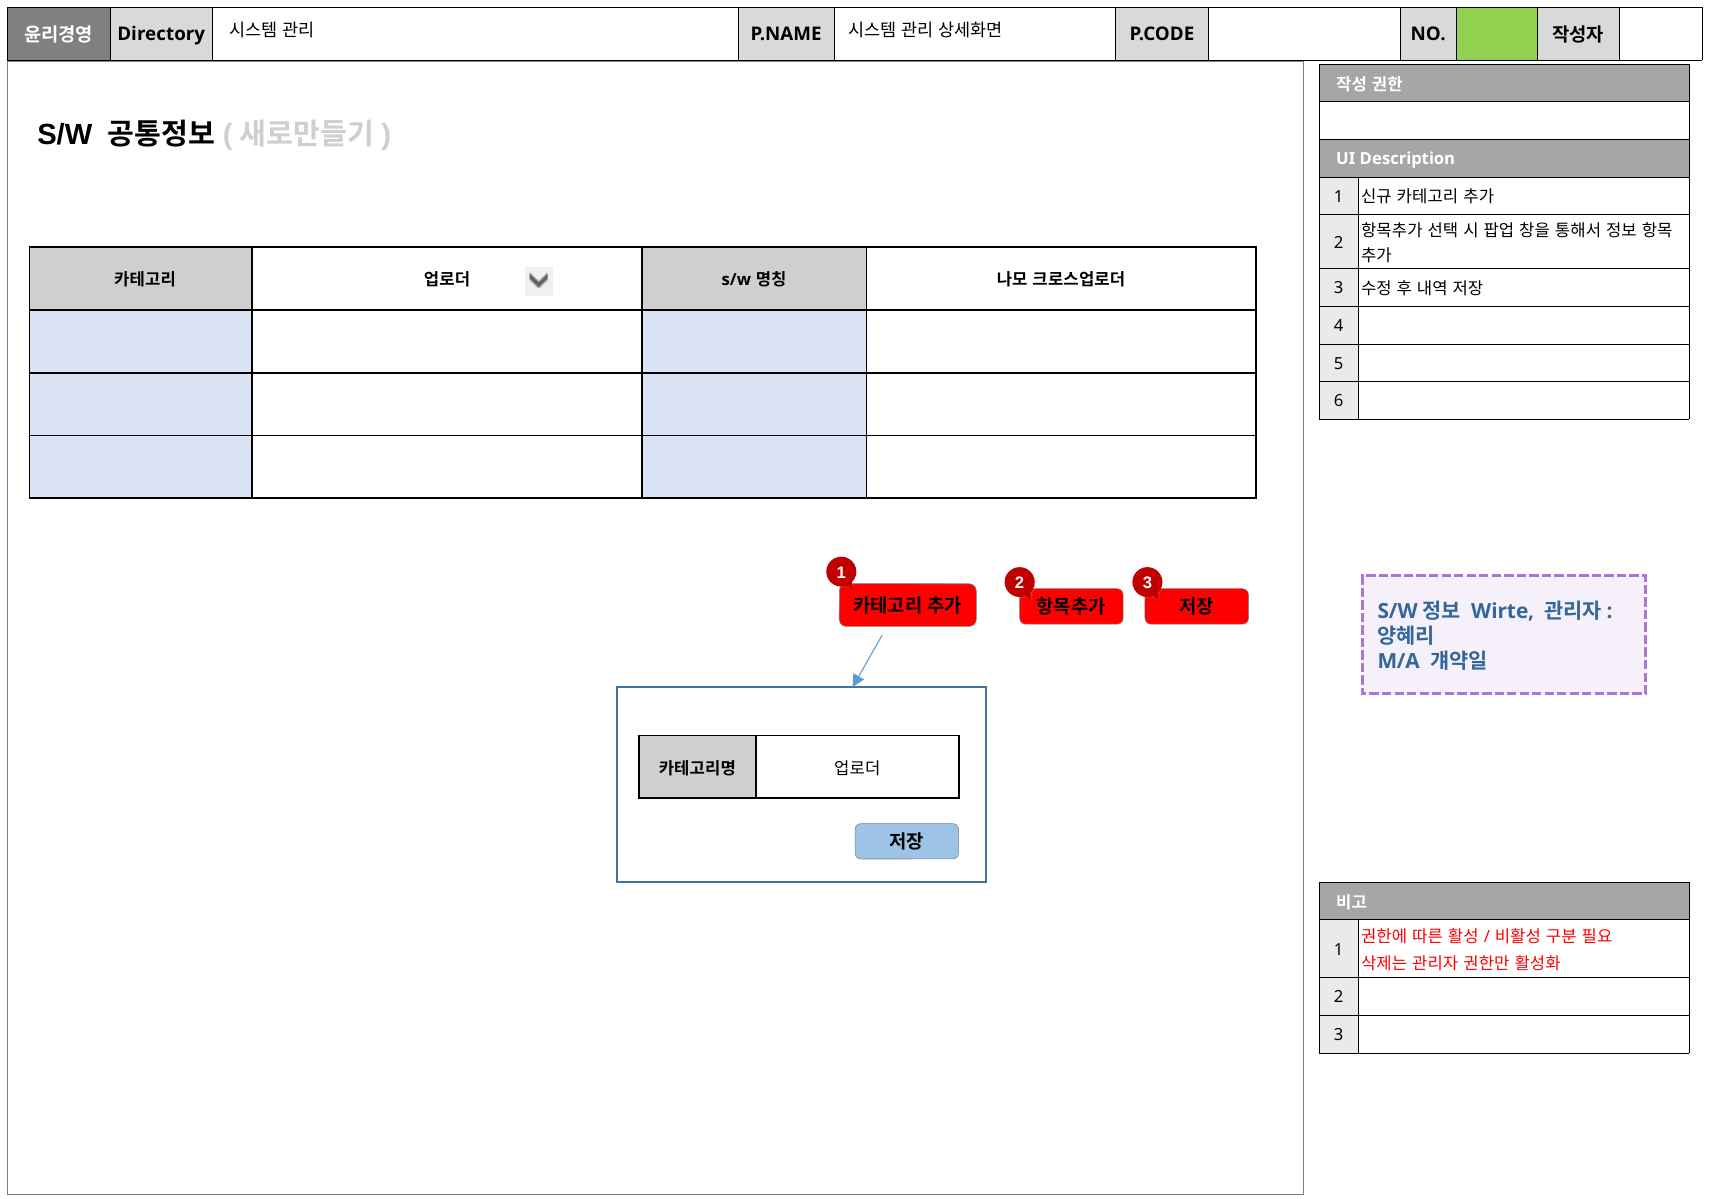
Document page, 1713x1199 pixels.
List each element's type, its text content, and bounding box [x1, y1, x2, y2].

table_cell 1 [1320, 178, 1358, 214]
table_cell [30, 436, 251, 497]
text_box 저장 [1143, 587, 1250, 626]
table_header 업로더 [253, 248, 641, 309]
table_cell UI Description [1320, 140, 1689, 177]
table_header 나모 크로스업로더 [867, 248, 1255, 309]
table_cell 6 [1320, 382, 1358, 419]
table_header 작성 권한 [1320, 65, 1689, 101]
table_cell 신규 카테고리 추가 [1359, 178, 1689, 214]
list 시스템 관리 상세화면 [833, 7, 1115, 54]
list 시스템 관리 [214, 7, 738, 54]
table_cell 2 [1320, 215, 1358, 268]
table_cell 수정 후 내역 저장 [1359, 269, 1689, 306]
table_cell [1359, 978, 1689, 1015]
table_cell [643, 374, 866, 435]
text_box 카테고리 추가 [838, 582, 978, 628]
picture [525, 267, 553, 296]
table_cell 2 [1320, 978, 1358, 1015]
table_cell [30, 374, 251, 435]
table_header 카테고리명 [640, 736, 755, 797]
text_box 3 [1131, 566, 1164, 602]
table_header [30, 311, 251, 372]
table_cell 3 [1320, 269, 1358, 306]
table_cell [1359, 345, 1689, 381]
table_cell [253, 436, 641, 497]
text_box S/W 공통정보(새로만들기) [22, 108, 432, 158]
table_header 카테고리 [30, 248, 251, 309]
table_header 업로더 [757, 736, 958, 797]
table_cell [253, 374, 641, 435]
text_box 2 [1003, 566, 1036, 602]
table_cell 4 [1320, 307, 1358, 344]
table_cell [867, 374, 1255, 435]
text_box 항목추가 [1018, 587, 1125, 626]
table_cell 권한에 따른 활성/비활성 구분 필요 삭제는 관리자 권한만 활성화 [1359, 920, 1689, 977]
text_box [616, 686, 987, 883]
text_box S/W정보 Wirte, 관리자: 양혜리 M/A 걔약일 [1362, 575, 1646, 695]
table_cell [867, 436, 1255, 497]
table_header [867, 311, 1255, 372]
text_box 저장 [854, 822, 960, 861]
text_box 1 [825, 555, 858, 592]
table_cell [643, 436, 866, 497]
table_cell 5 [1320, 345, 1358, 381]
table_header [643, 311, 866, 372]
table_cell [1359, 382, 1689, 419]
table_header [253, 311, 641, 372]
table_cell [1320, 102, 1689, 139]
table_cell 3 [1320, 1016, 1358, 1053]
table_header s/w명칭 [643, 248, 866, 309]
table_header 비고 [1320, 883, 1689, 919]
table_cell 항목추가 선택 시 팝업 창을 통해서 정보 항목 추가 [1359, 215, 1689, 268]
table_cell [1359, 307, 1689, 344]
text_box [852, 634, 883, 688]
table_cell [1359, 1016, 1689, 1053]
table_cell 1 [1320, 920, 1358, 977]
